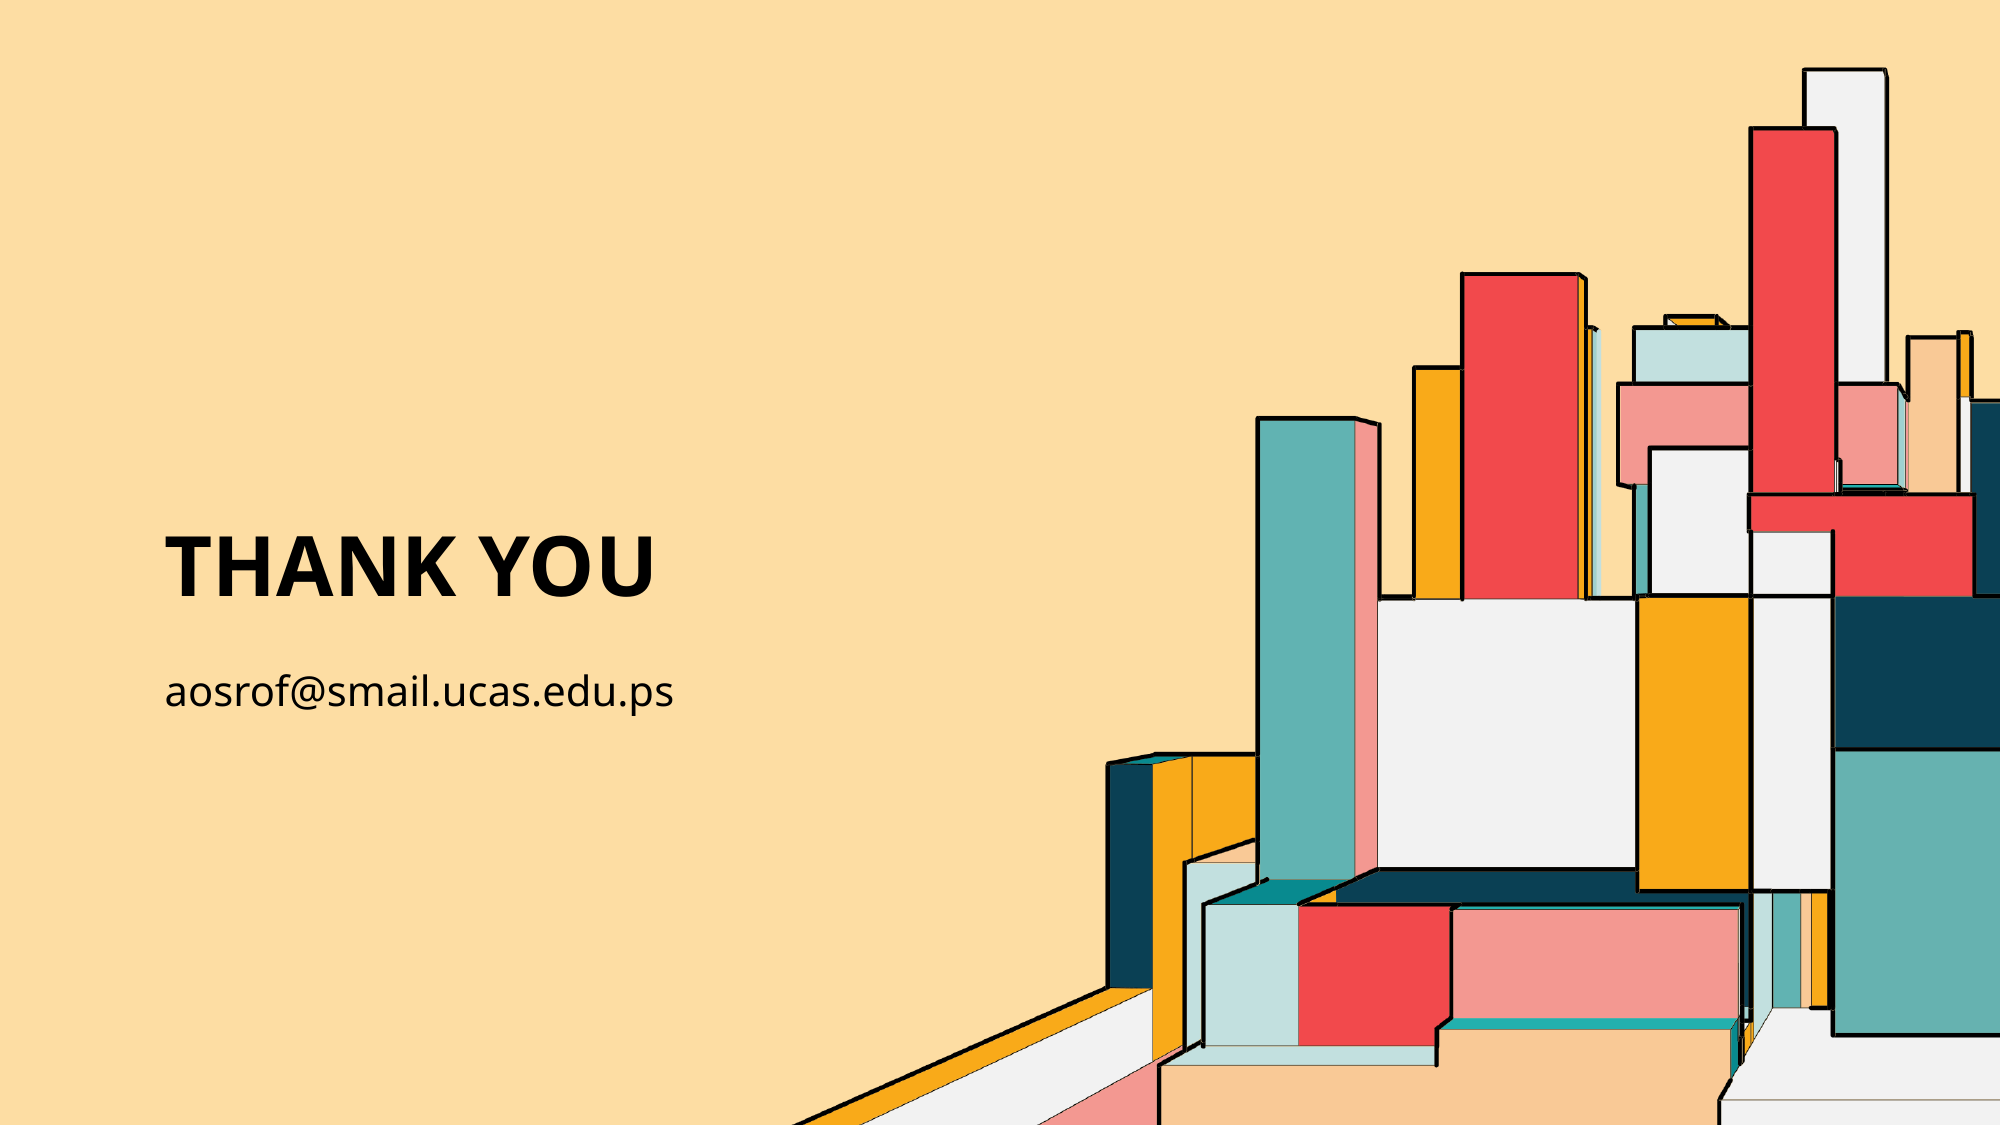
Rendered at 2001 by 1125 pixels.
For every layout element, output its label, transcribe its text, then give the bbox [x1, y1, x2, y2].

title Thank you [149, 82, 1097, 622]
list aosrof@smail.ucas.edu.ps [149, 657, 1100, 1043]
picture [734, 66, 2000, 1125]
